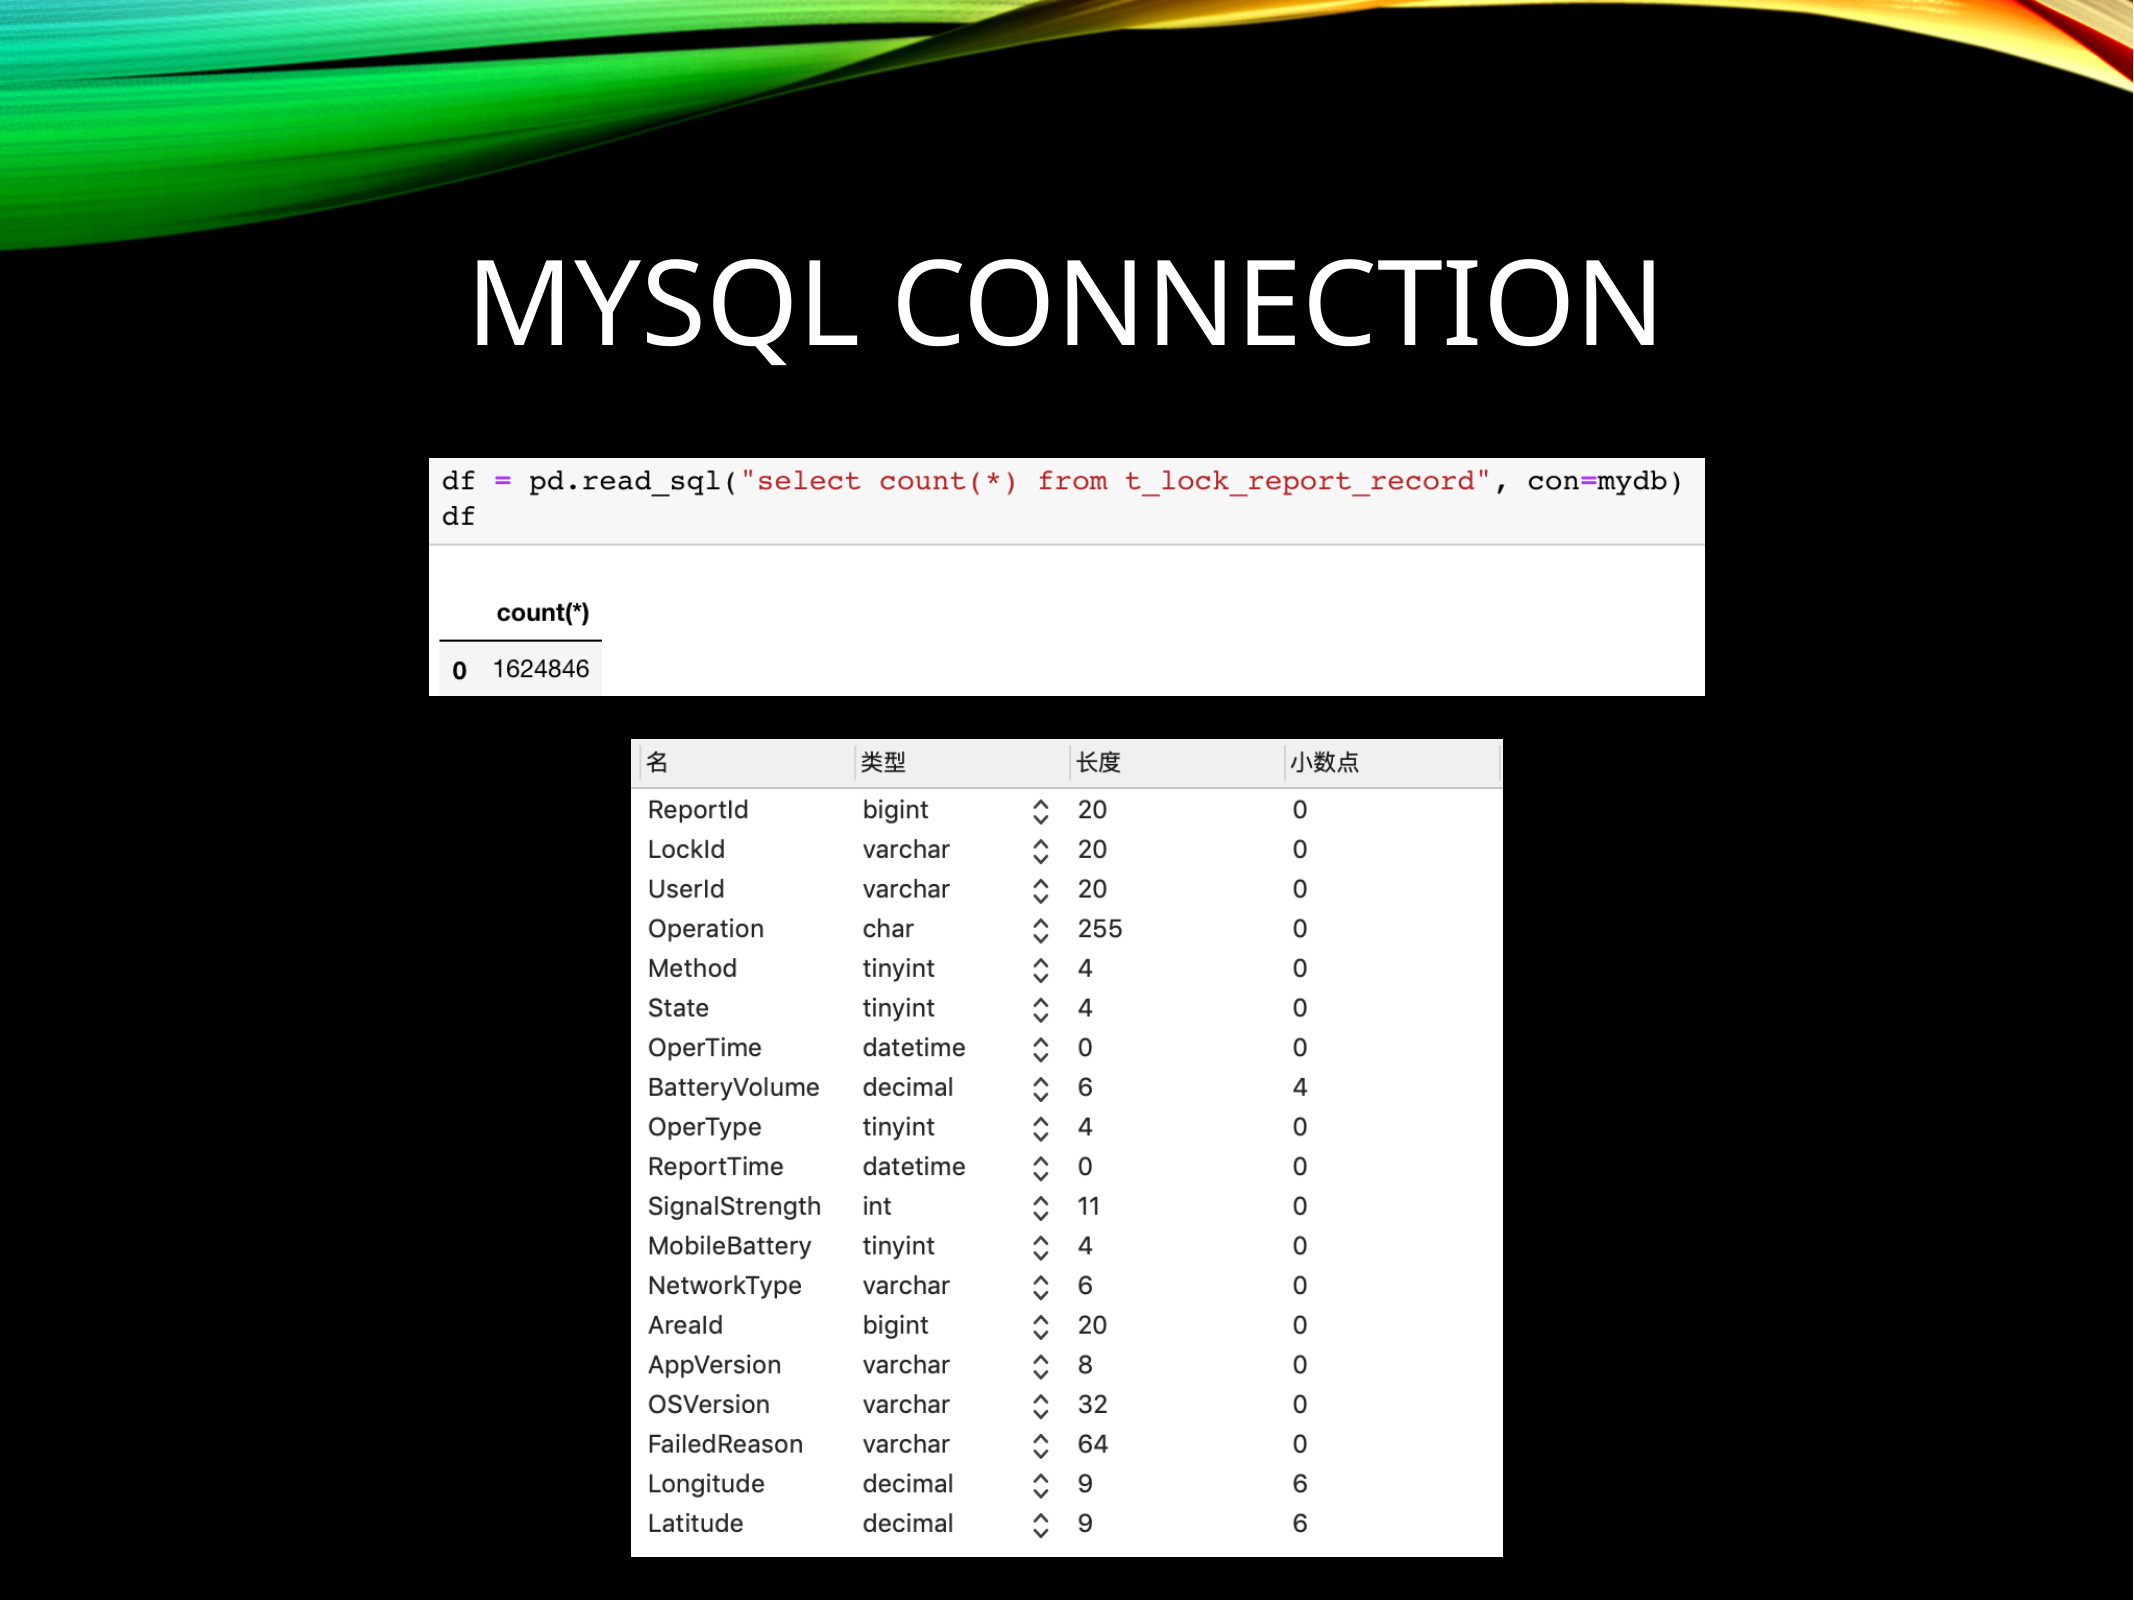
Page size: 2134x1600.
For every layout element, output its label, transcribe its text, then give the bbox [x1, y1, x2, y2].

picture [630, 739, 1503, 1557]
title Mysql ConnectION [322, 156, 1811, 459]
picture [428, 458, 1705, 696]
picture [0, 0, 2134, 253]
